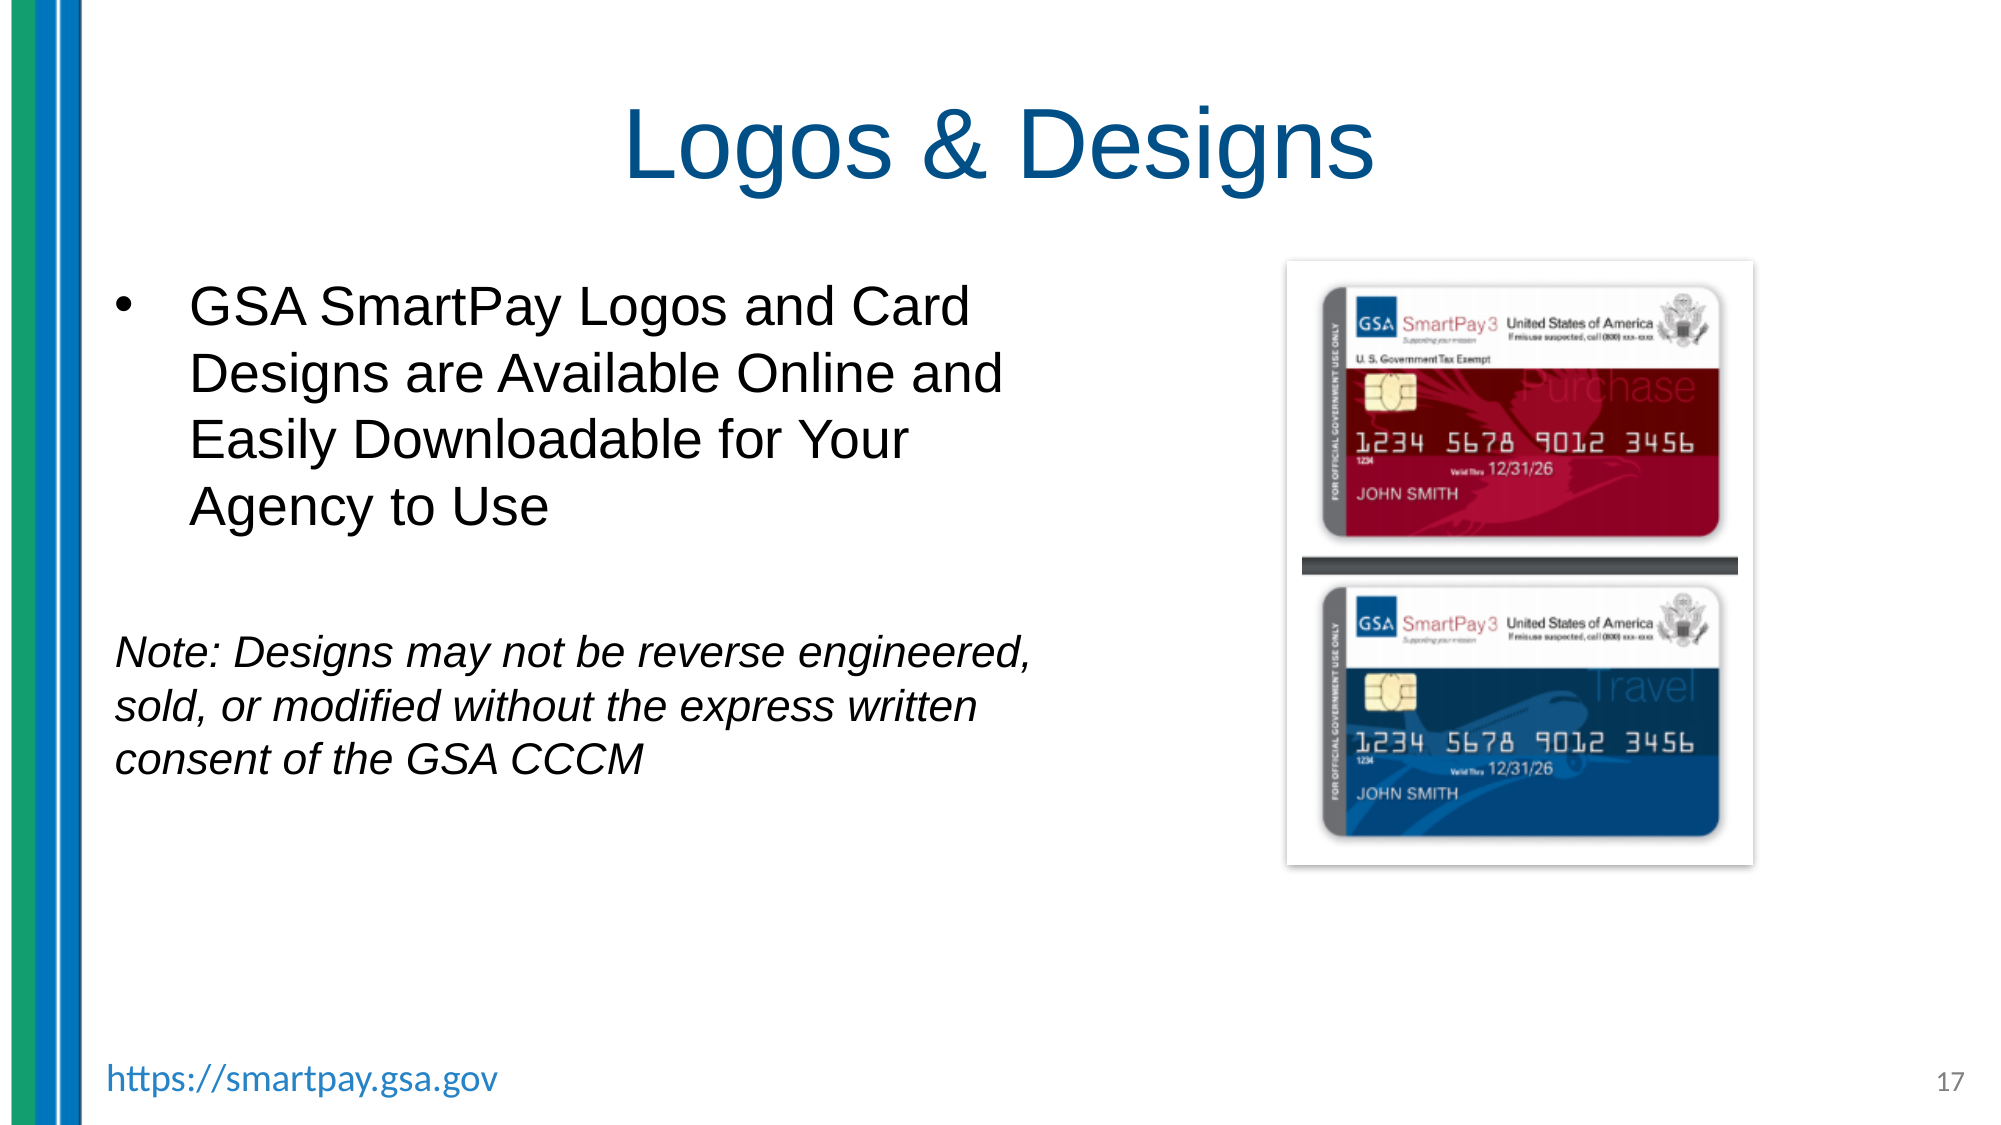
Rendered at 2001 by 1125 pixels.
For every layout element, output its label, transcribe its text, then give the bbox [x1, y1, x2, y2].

list GSA SmartPay Logos and Card Designs are Available Online and Easily Downloadable for Your Agency to Use Note: Designs may not be reverse engineered, sold, or modified without the express written consent of the GSA CCCM [99, 262, 1053, 855]
title Logos & Designs [99, 45, 1900, 233]
footer https://smartpay.gsa.gov [85, 1042, 720, 1103]
picture [0, 0, 35, 1125]
picture [38, 0, 2000, 1125]
